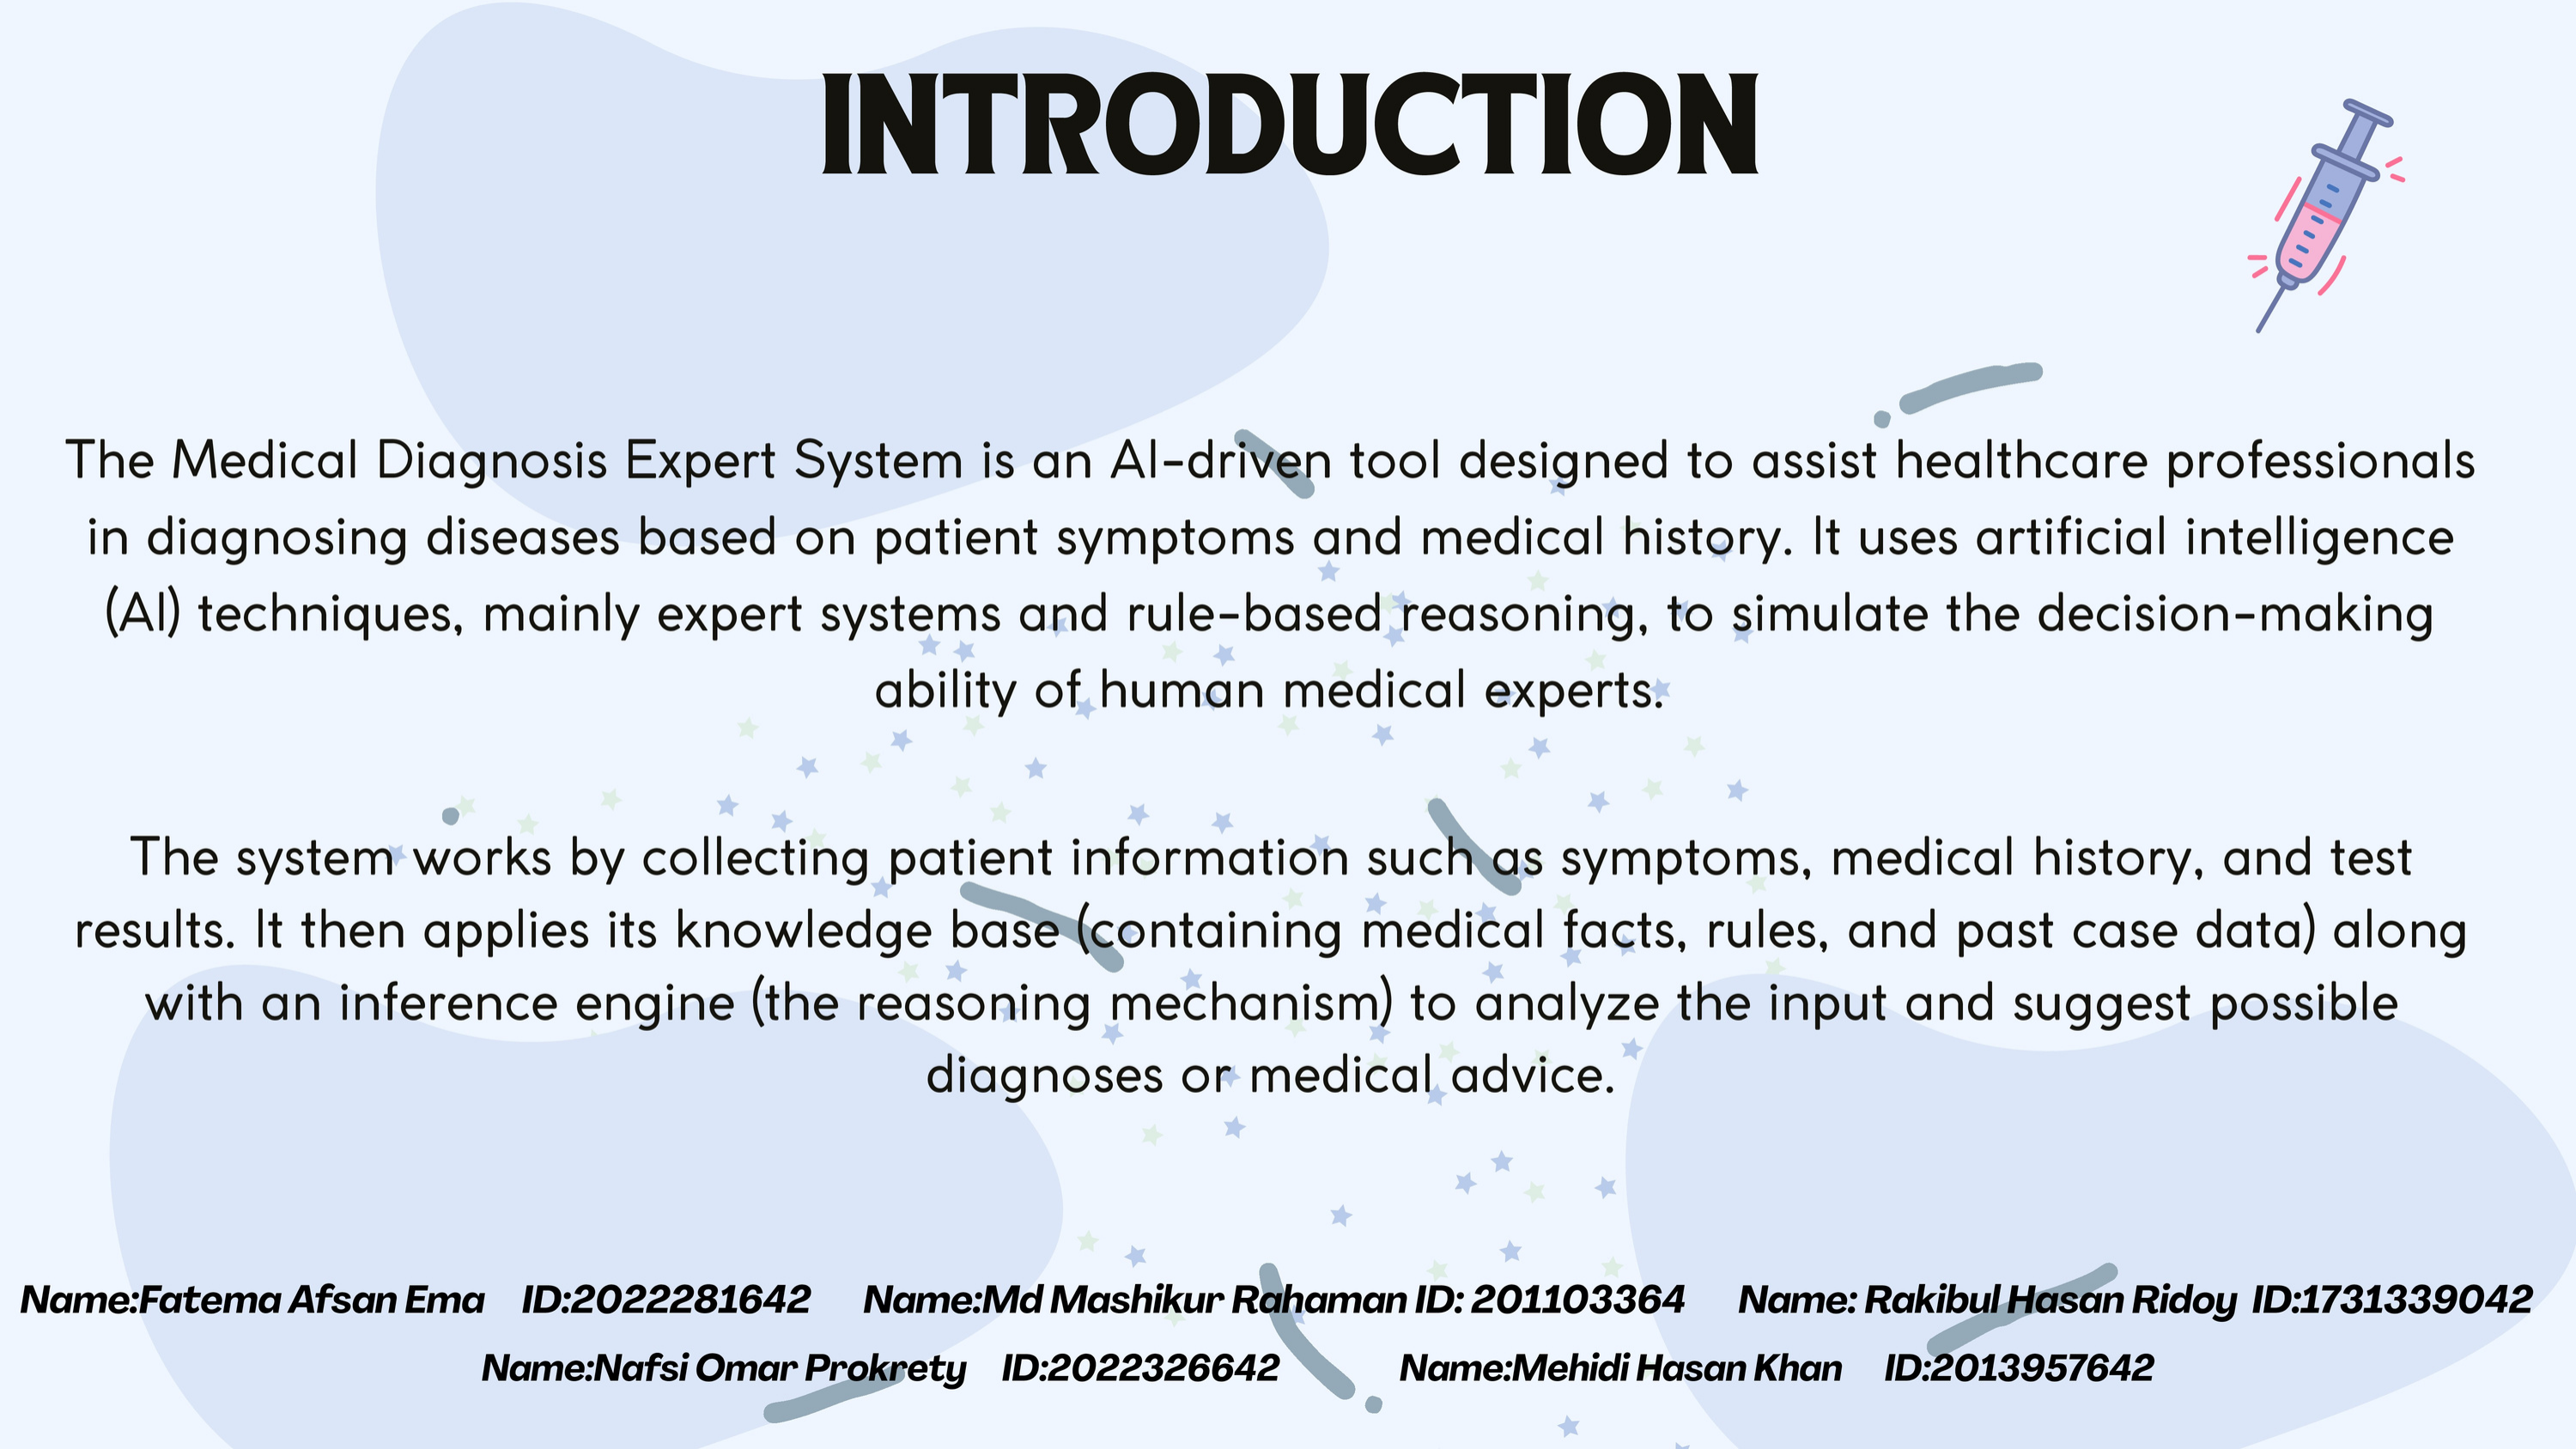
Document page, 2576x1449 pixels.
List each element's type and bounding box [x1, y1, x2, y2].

text_box [0, 0, 2576, 1449]
